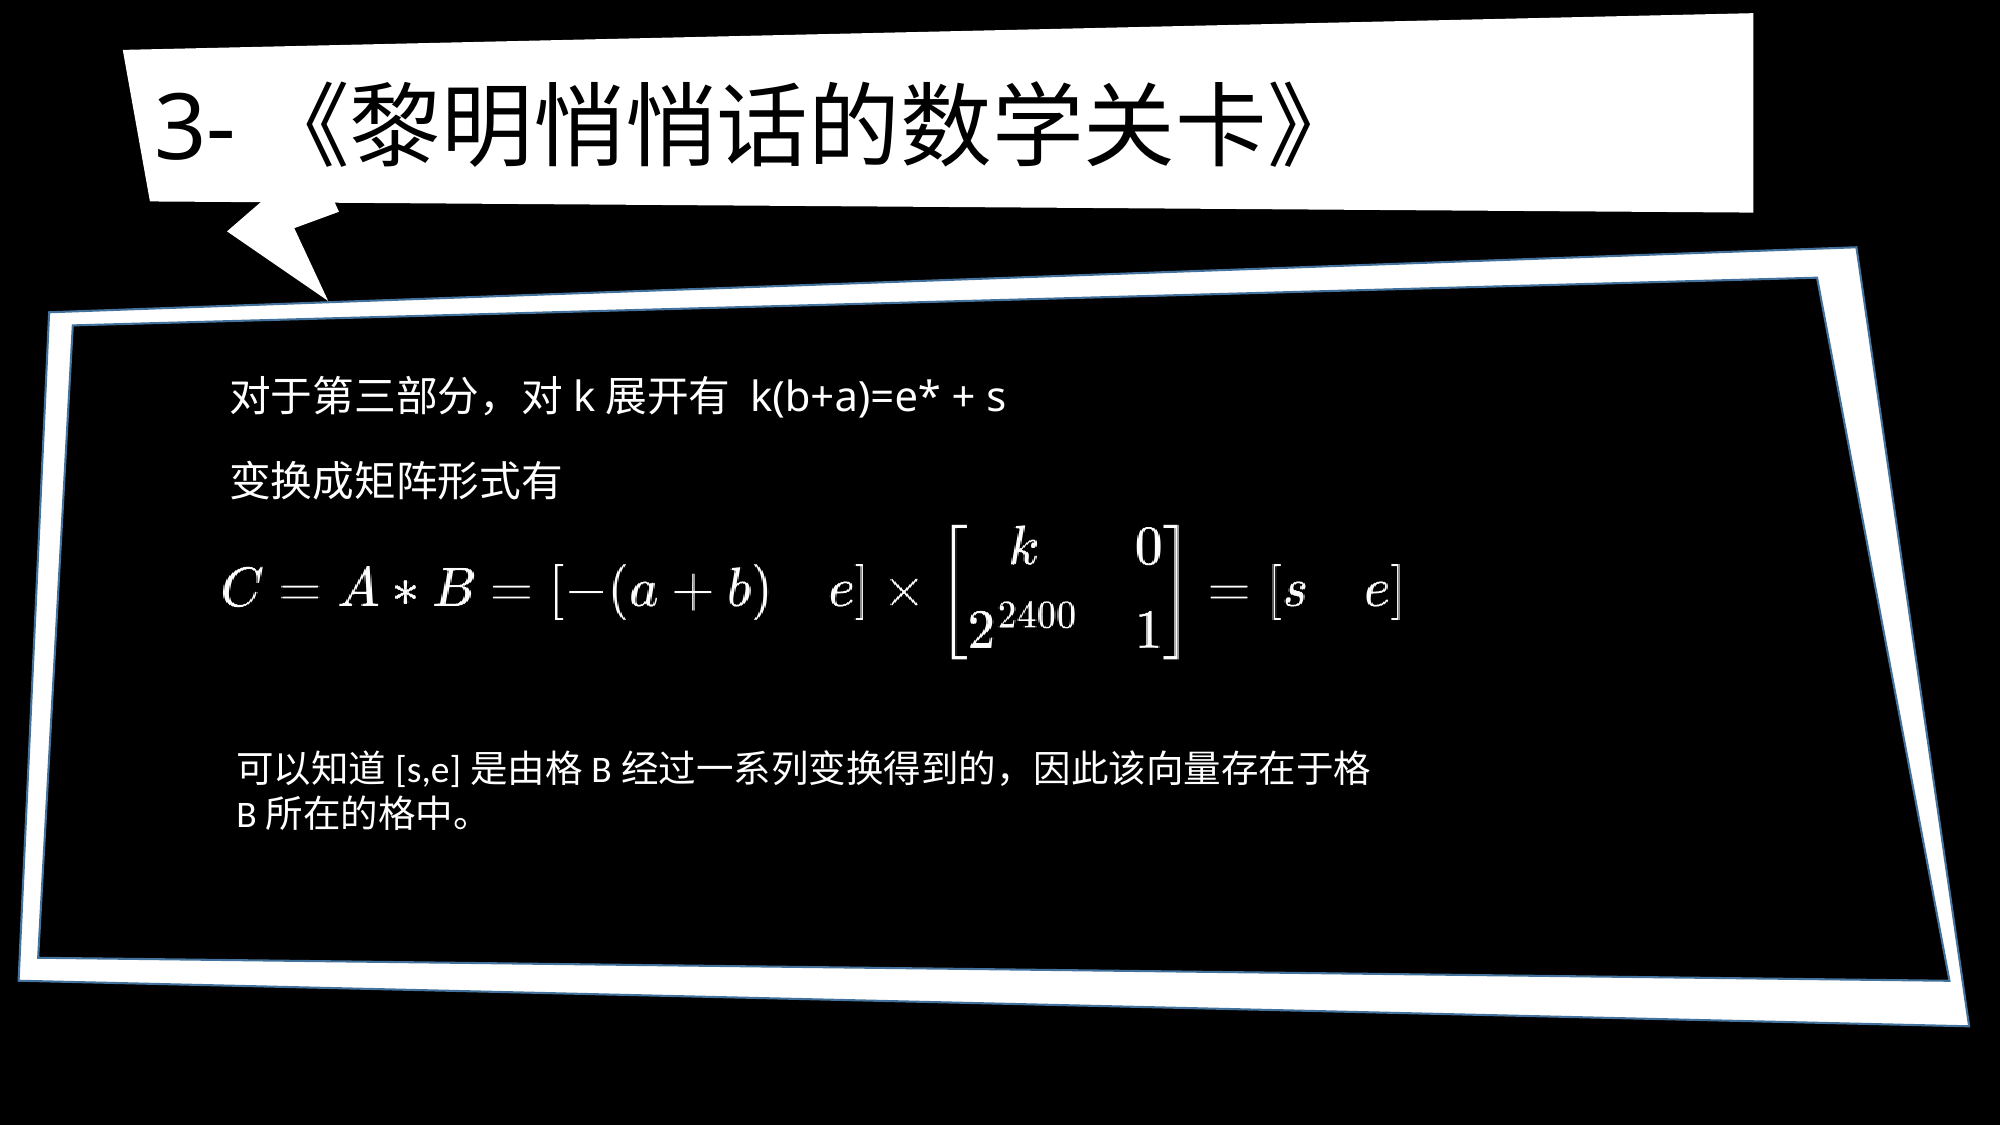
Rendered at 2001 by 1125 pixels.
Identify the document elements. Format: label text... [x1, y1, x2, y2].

text_box 可以知道[s,e]是由格B经过一系列变换得到的，因此该向量存在于格B所在的格中。 [221, 737, 1406, 903]
title 3-《黎明悄悄话的数学关卡》 [139, 42, 1850, 218]
picture [221, 522, 1406, 662]
